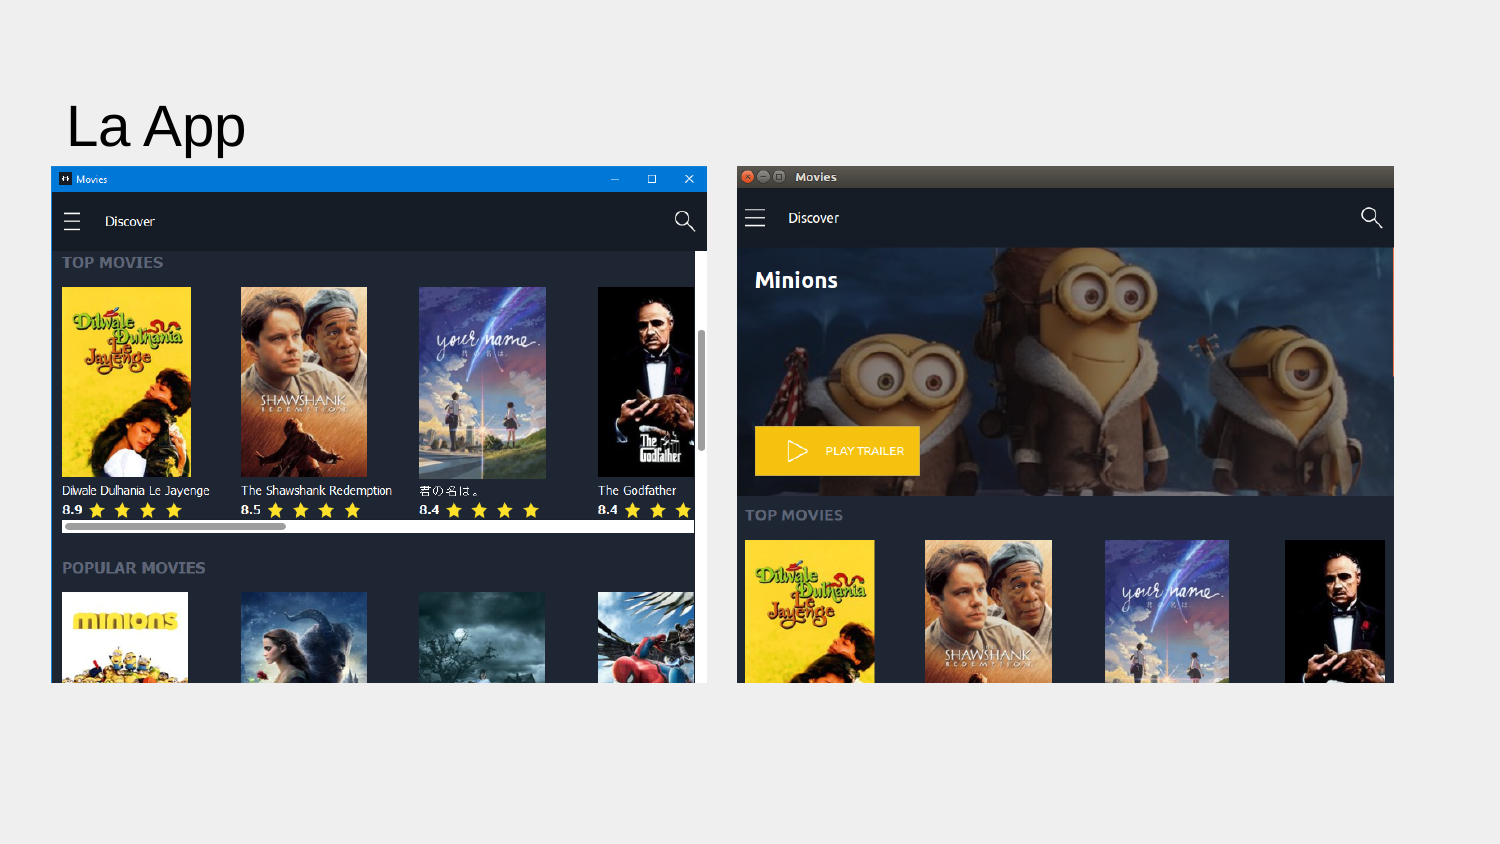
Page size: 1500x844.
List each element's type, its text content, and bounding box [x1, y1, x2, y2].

picture [50, 166, 707, 683]
picture [736, 166, 1395, 683]
title La App [51, 72, 1449, 167]
